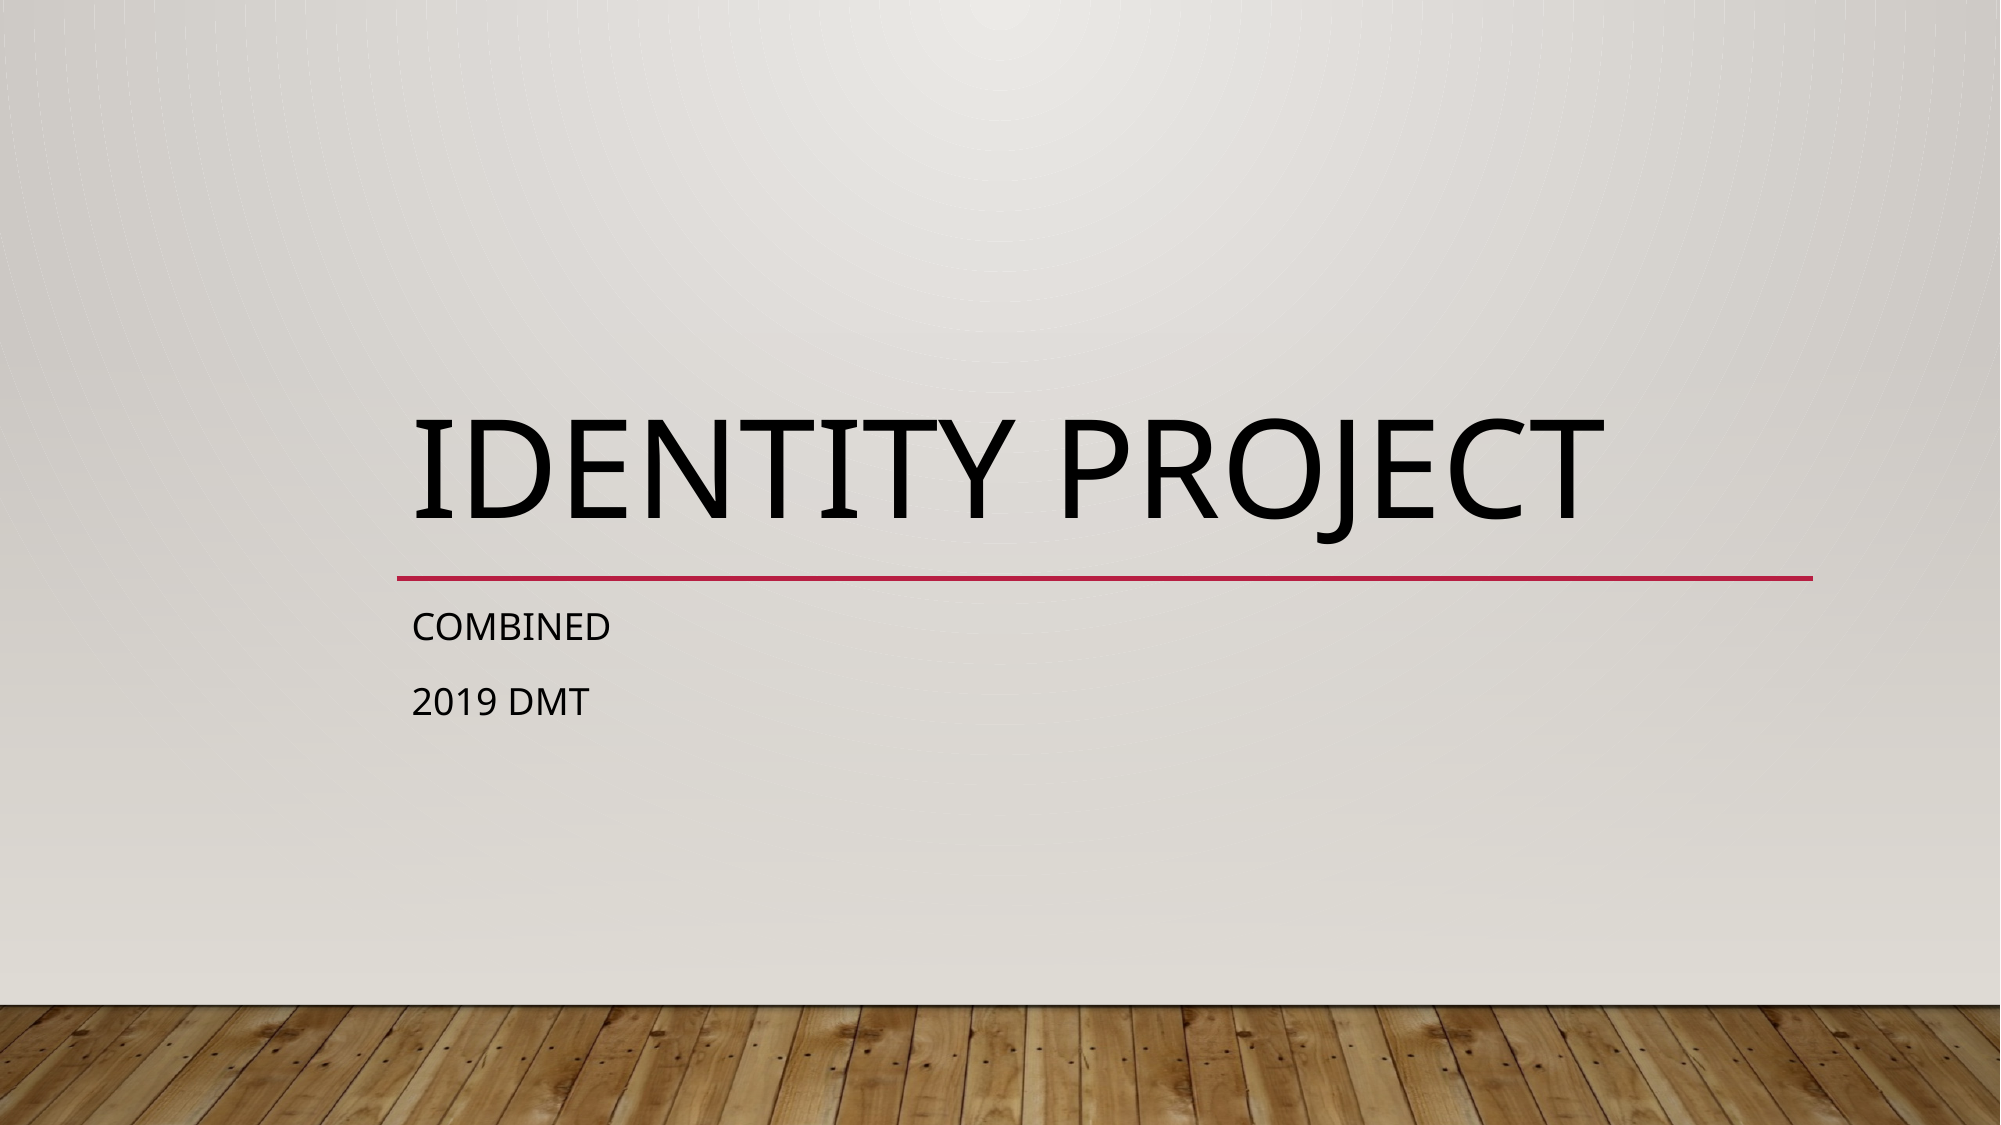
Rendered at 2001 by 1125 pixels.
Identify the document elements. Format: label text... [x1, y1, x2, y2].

title Identity project [396, 131, 1814, 549]
subtitle Combined 2019 DMT [396, 579, 1814, 740]
picture [0, 1005, 2000, 1125]
